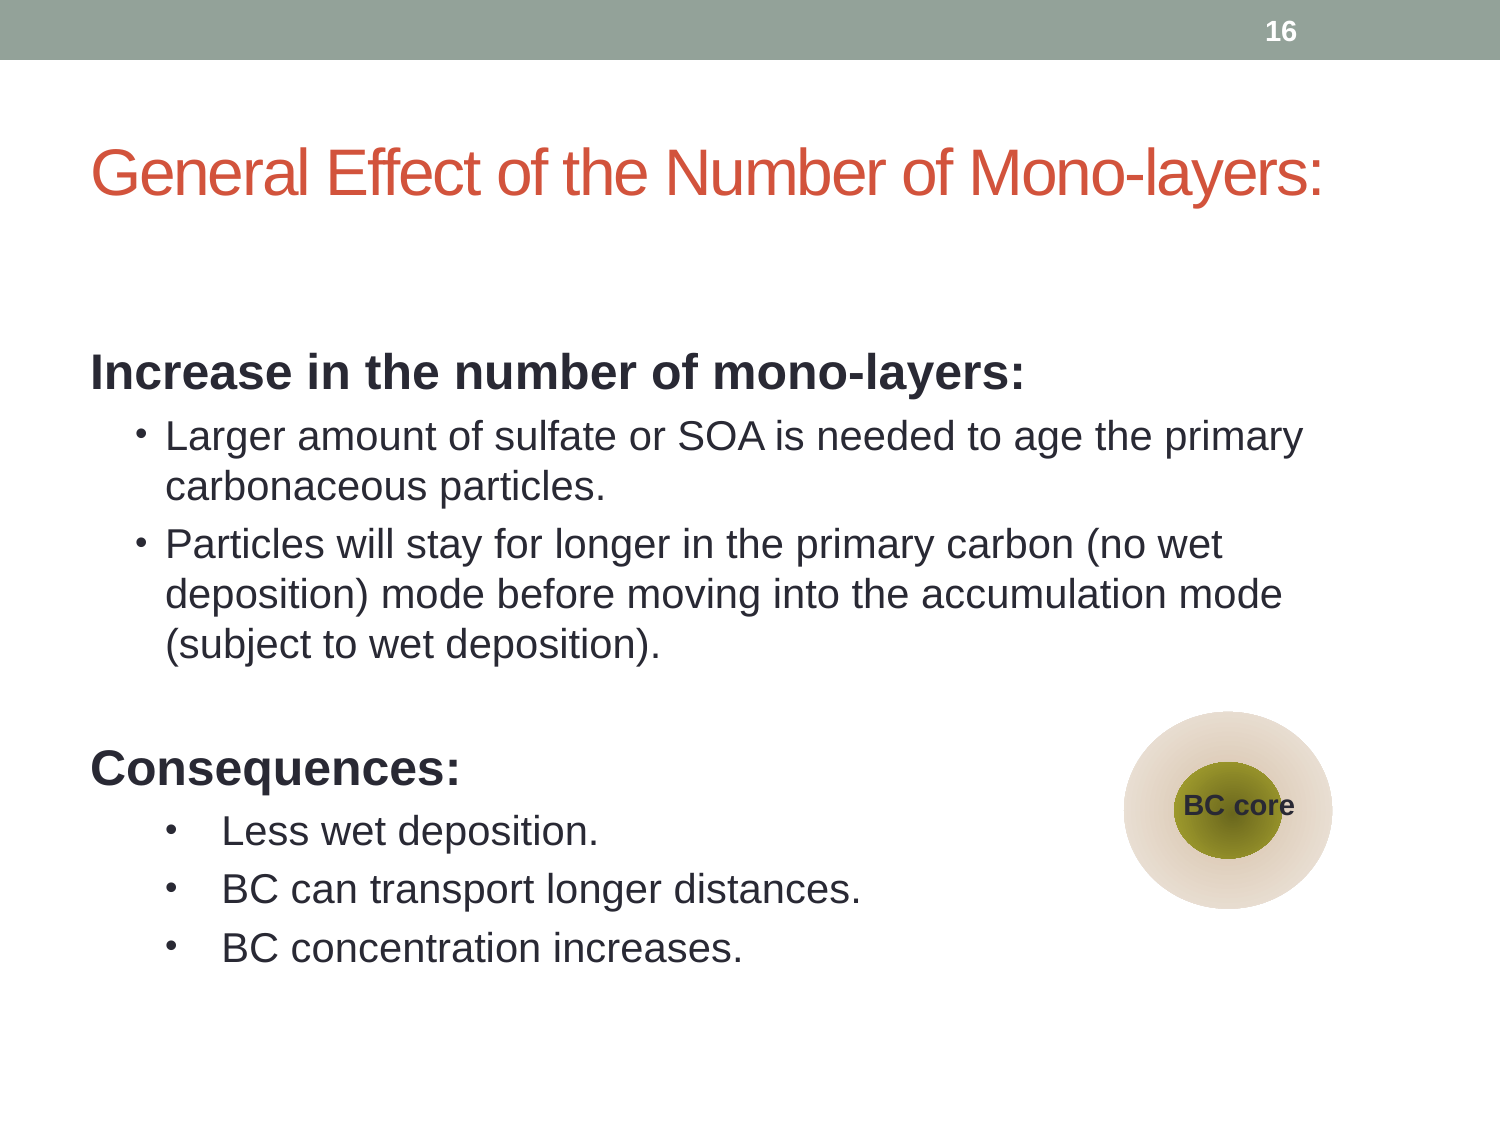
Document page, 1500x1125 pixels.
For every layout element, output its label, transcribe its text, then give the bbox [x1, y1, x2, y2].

list Increase in the number of mono-layers: Larger amount of sulfate or SOA is needed to age the primary carbonaceous particles. Particles will stay for longer in the primary carbon (no wet deposition) mode before moving into the accumulation mode (subject to wet deposition). Consequences: Less wet deposition. BC can transport longer distances. BC concentration increases. [75, 262, 1425, 1063]
slide_number 16 [1250, 3, 1425, 57]
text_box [1123, 711, 1333, 909]
title General Effect of the Number of Mono-layers: [75, 87, 1425, 250]
